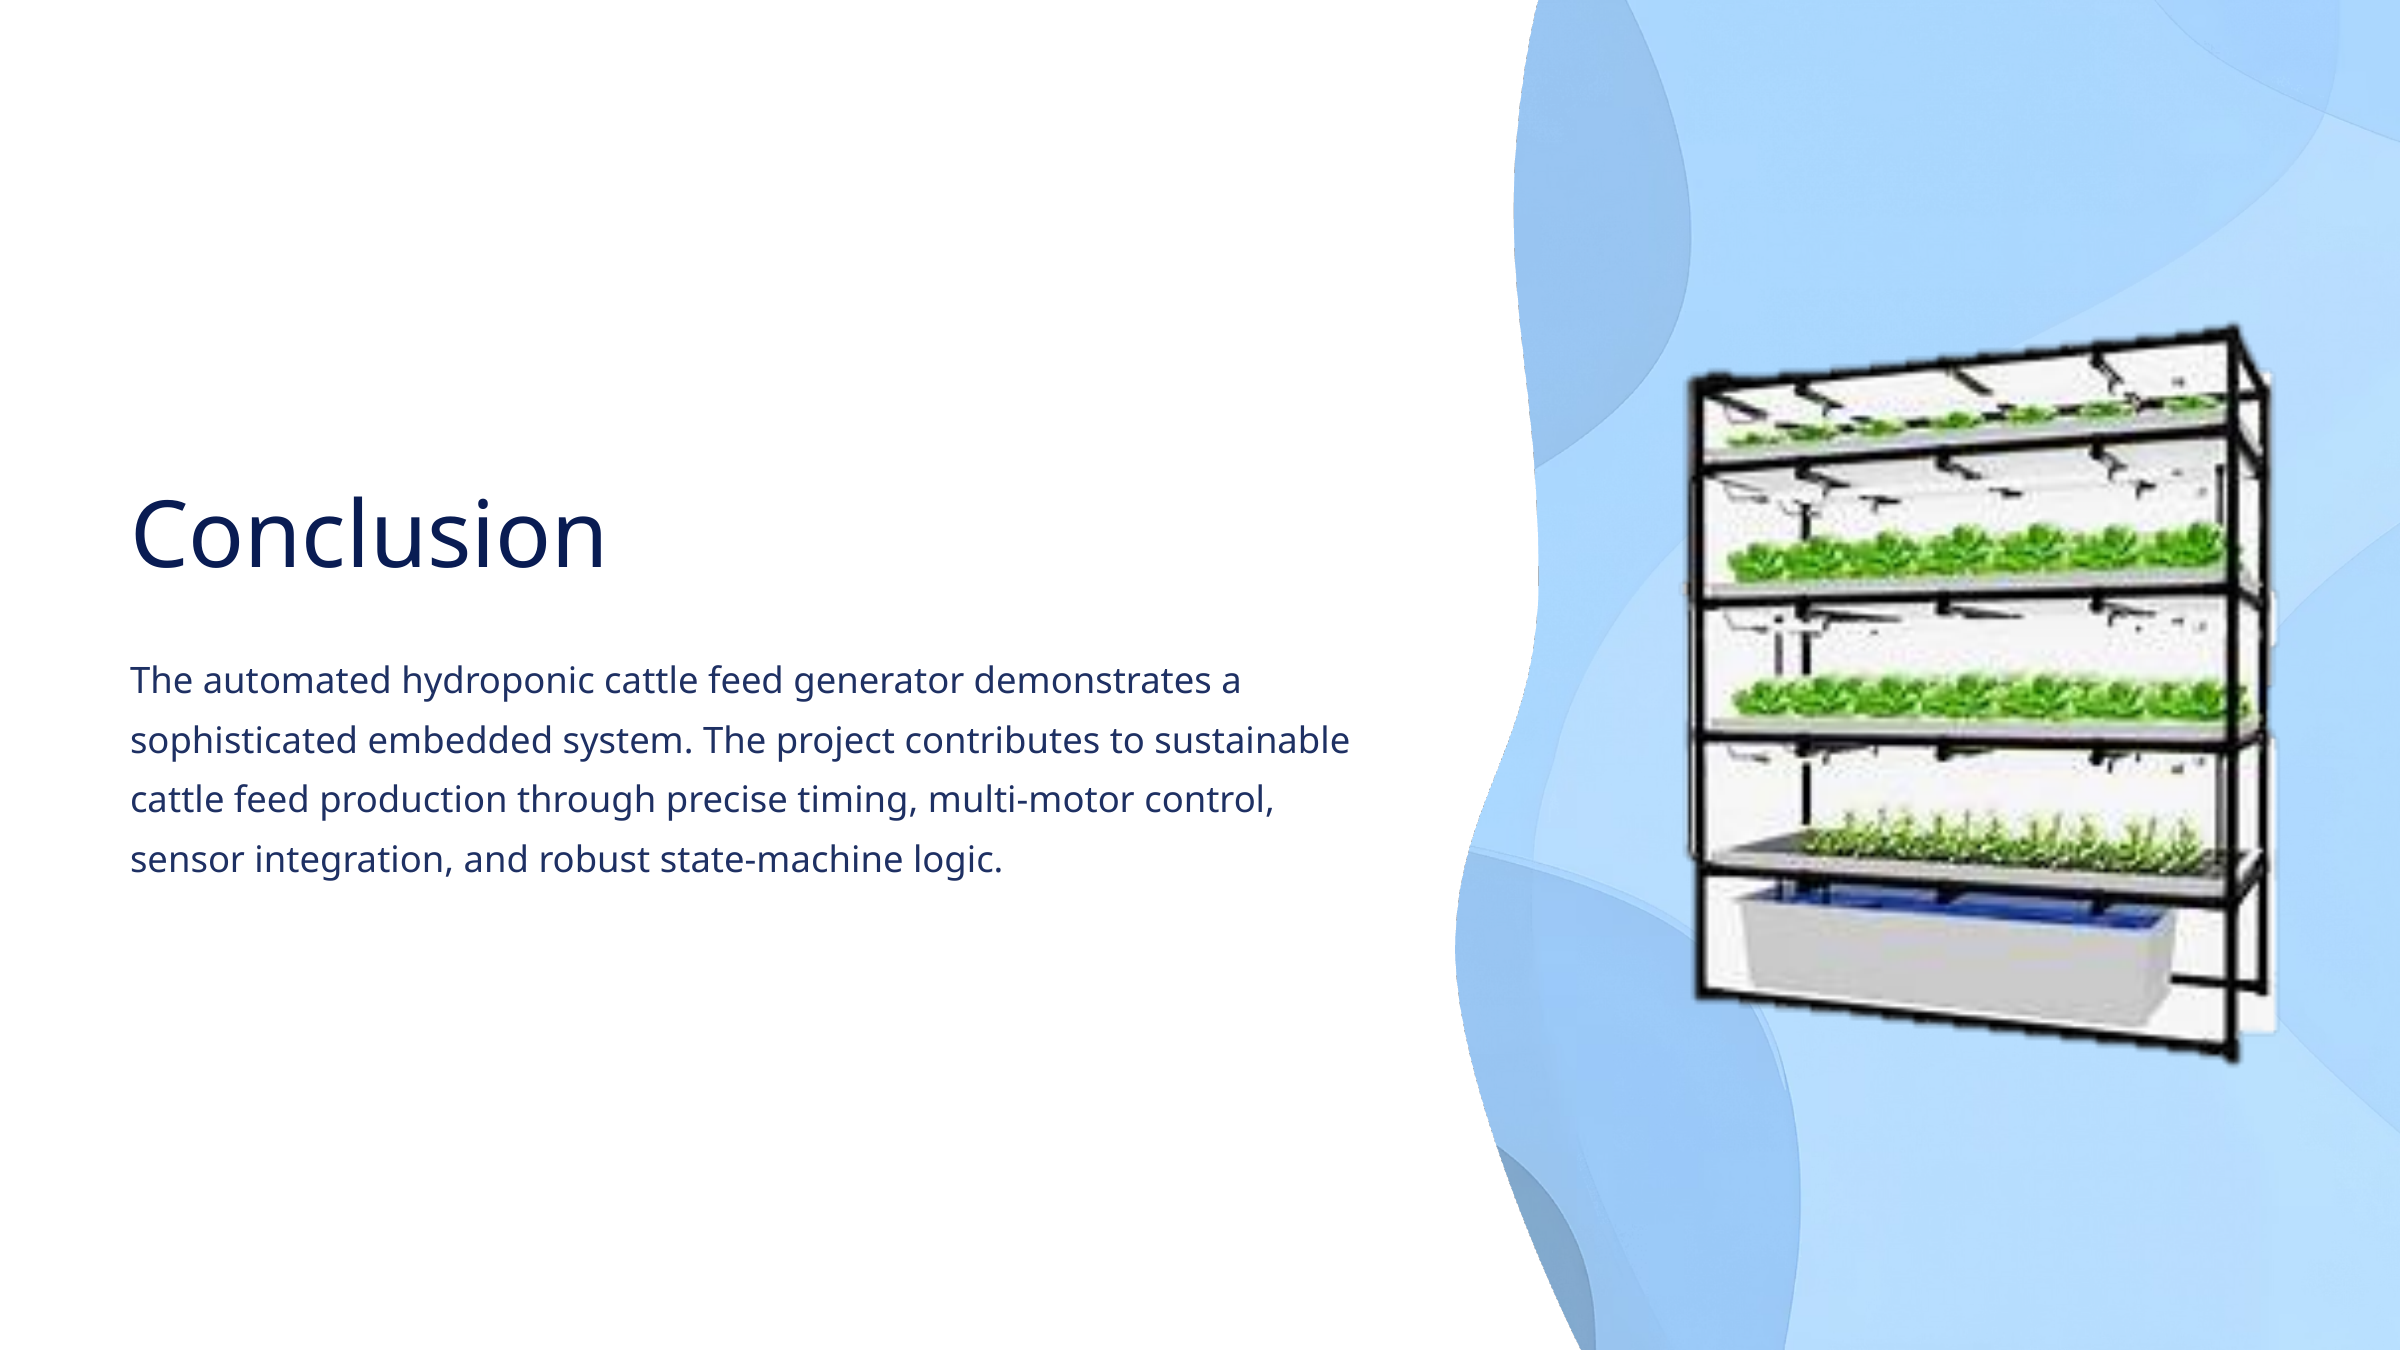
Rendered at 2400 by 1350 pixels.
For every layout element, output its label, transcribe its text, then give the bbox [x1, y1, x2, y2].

picture [1454, 0, 2400, 1350]
text_box Conclusion [130, 469, 1061, 587]
text_box The automated hydroponic cattle feed generator demonstrates a sophisticated embedded system. The project contributes to sustainable cattle feed production through precise timing, multi-motor control, sensor integration, and robust state-machine logic. [130, 641, 1370, 880]
